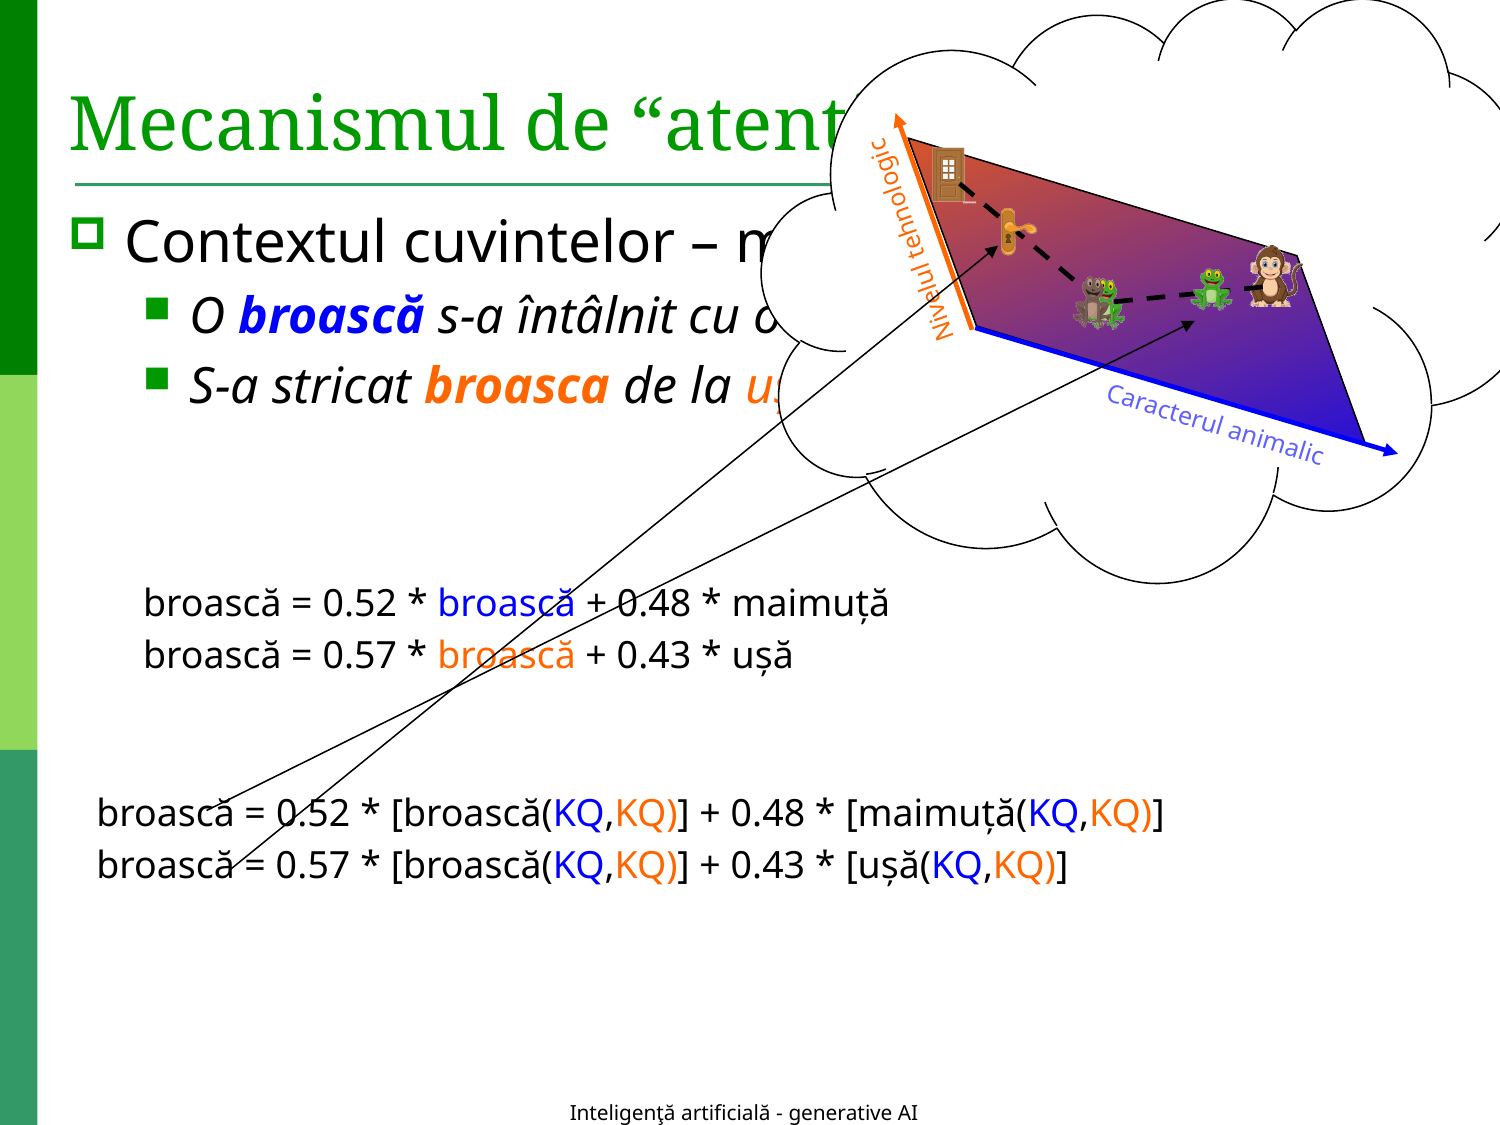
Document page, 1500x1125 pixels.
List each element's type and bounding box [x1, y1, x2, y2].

text_box [206, 0, 1500, 870]
title [1419, 19, 1471, 81]
title [1127, 19, 1181, 42]
footer [229, 1091, 1259, 1125]
title [53, 19, 1067, 173]
list [53, 196, 1471, 1094]
title [1287, 19, 1306, 29]
